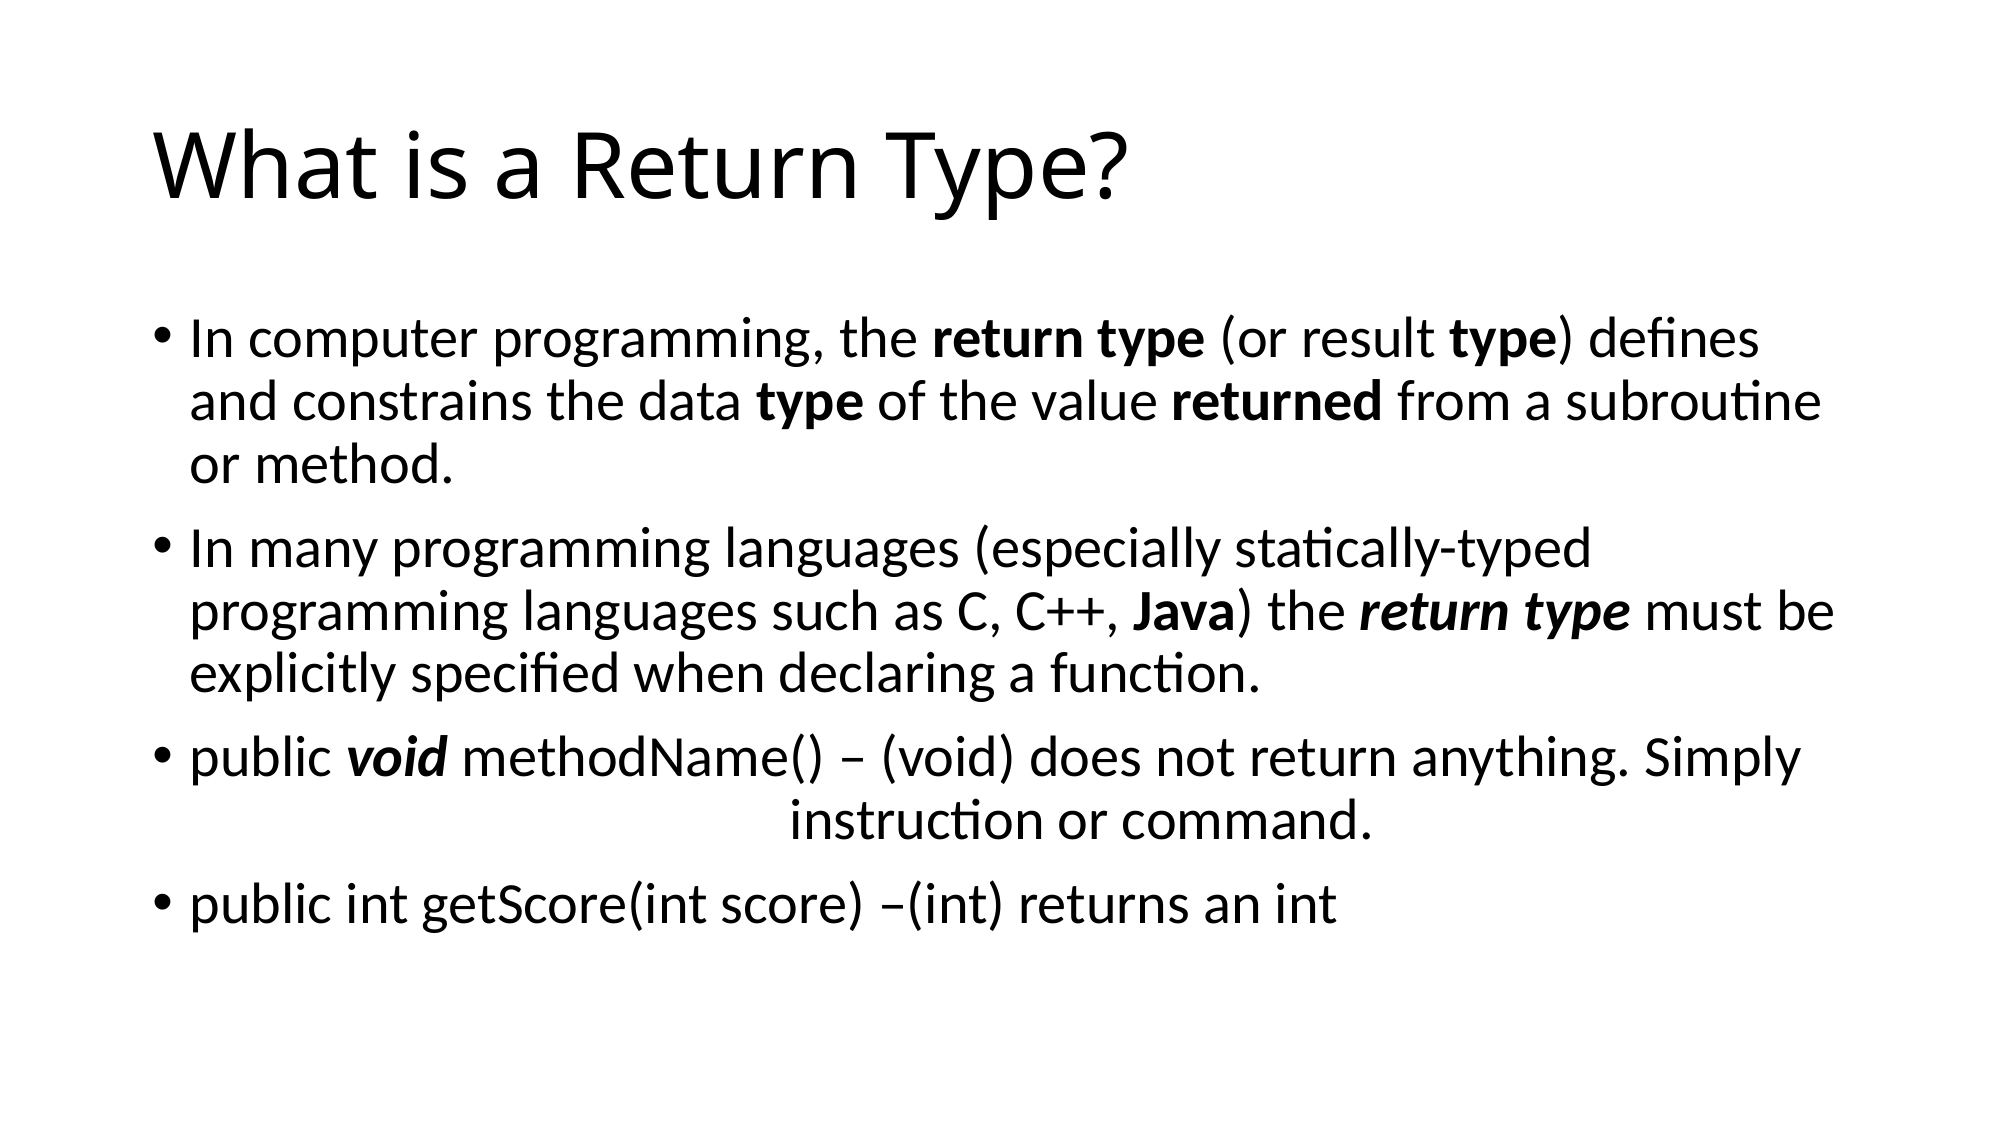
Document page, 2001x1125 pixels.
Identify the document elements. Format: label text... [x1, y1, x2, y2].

title What is a Return Type? [137, 59, 1863, 278]
list In computer programming, the return type (or result type) defines and constrains the data type of the value returned from a subroutine or method. In many programming languages (especially statically-typed programming languages such as C, C++, Java) the return type must be explicitly specified when declaring a function. public void methodName() – (void) does not return anything. Simply instruction or command. public int getScore(int score) –(int) returns an int [137, 299, 1863, 1014]
